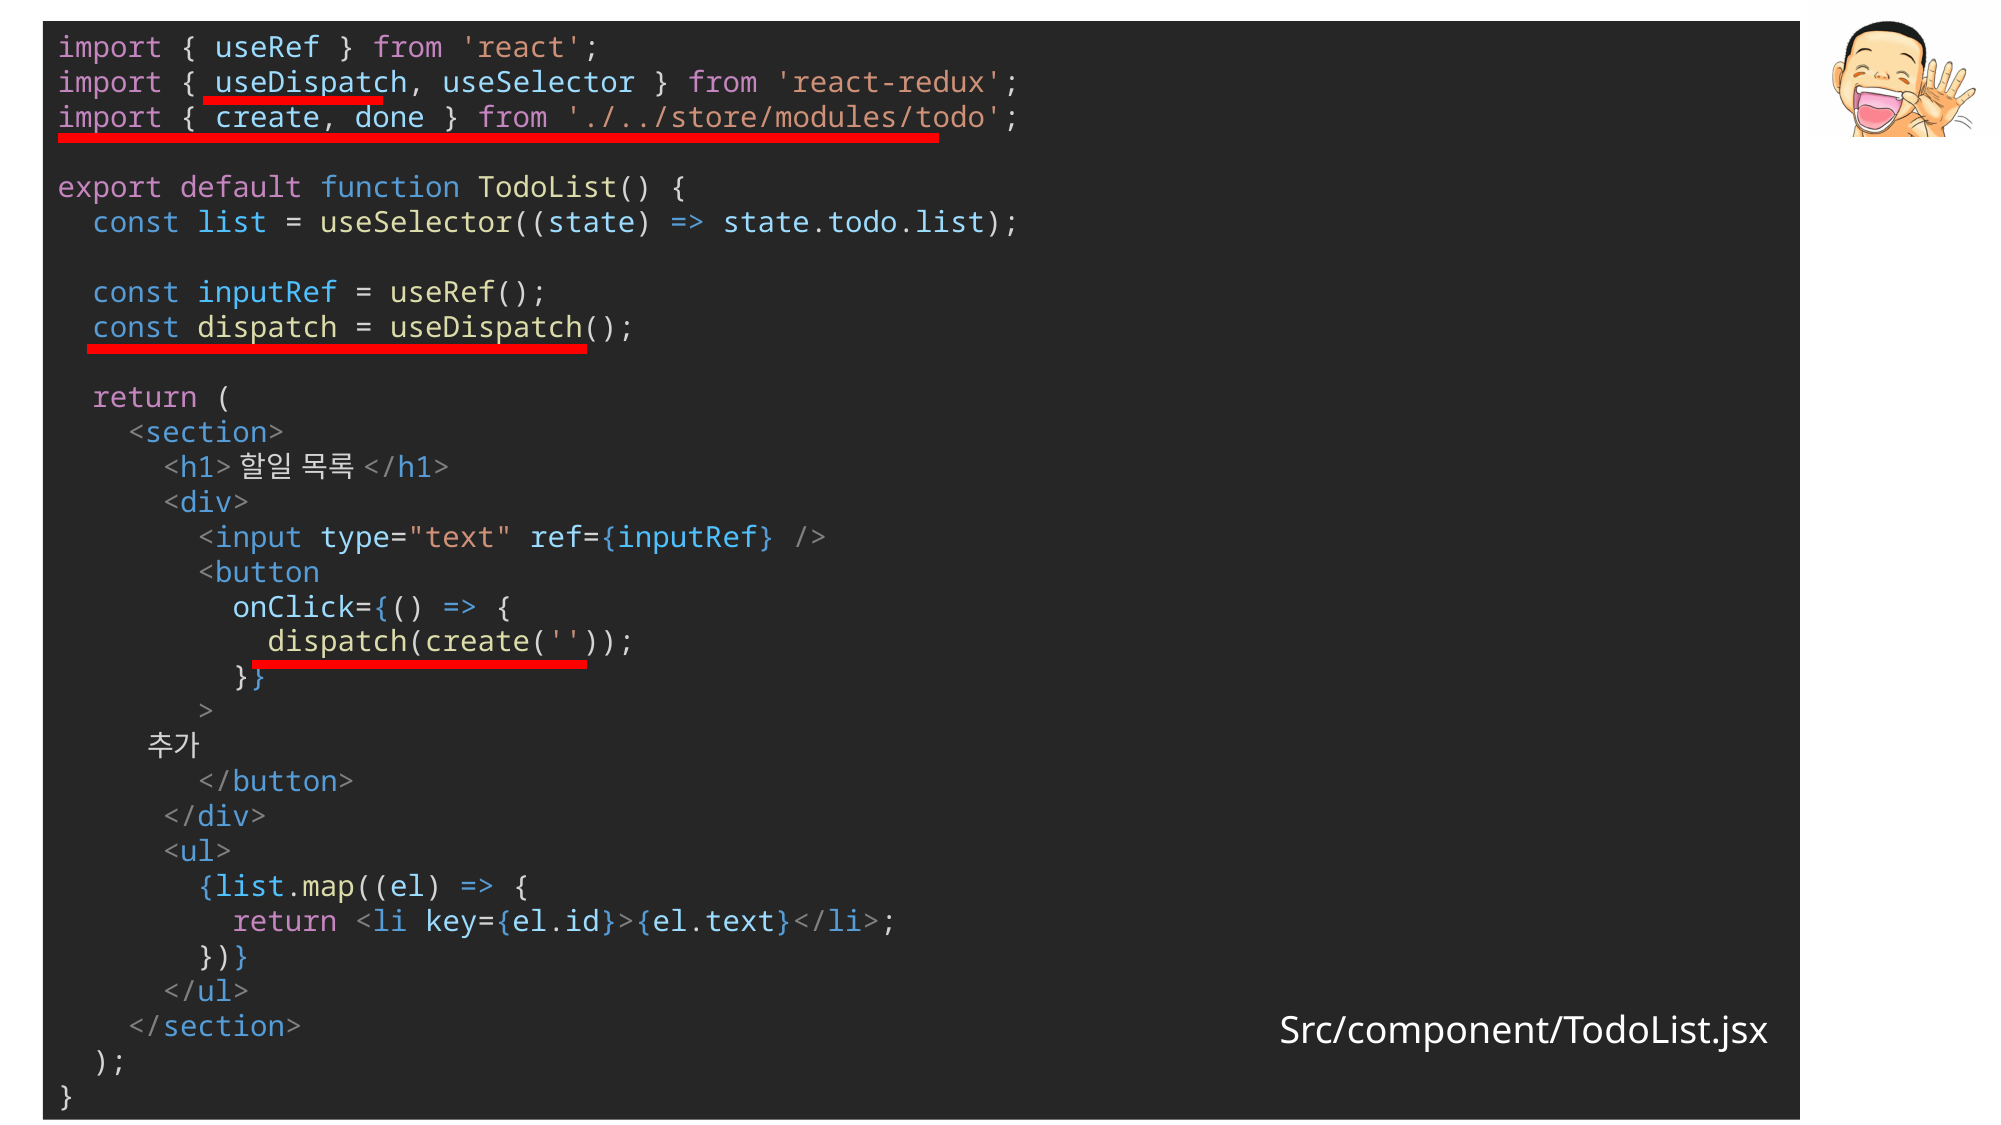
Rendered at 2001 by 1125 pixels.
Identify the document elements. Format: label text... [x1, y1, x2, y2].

text_box Src/component/TodoList.jsx [1264, 998, 1784, 1059]
picture [1808, 0, 2000, 137]
text_box import { useRef } from 'react'; import { useDispatch, useSelector } from 'react-redux'; import { create, done } from './../store/modules/todo'; export default function TodoList() { const list = useSelector((state) => state.todo.list); const inputRef = useRef(); const dispatch = useDispatch(); return ( <section> <h1>할일 목록</h1> <div> <input type="text" ref={inputRef} /> <button onClick={() => { dispatch(create('')); }} > 추가 </button> </div> <ul> {list.map((el) => { return <li key={el.id}>{el.text}</li>; })} </ul> </section> ); } [42, 21, 1800, 1120]
